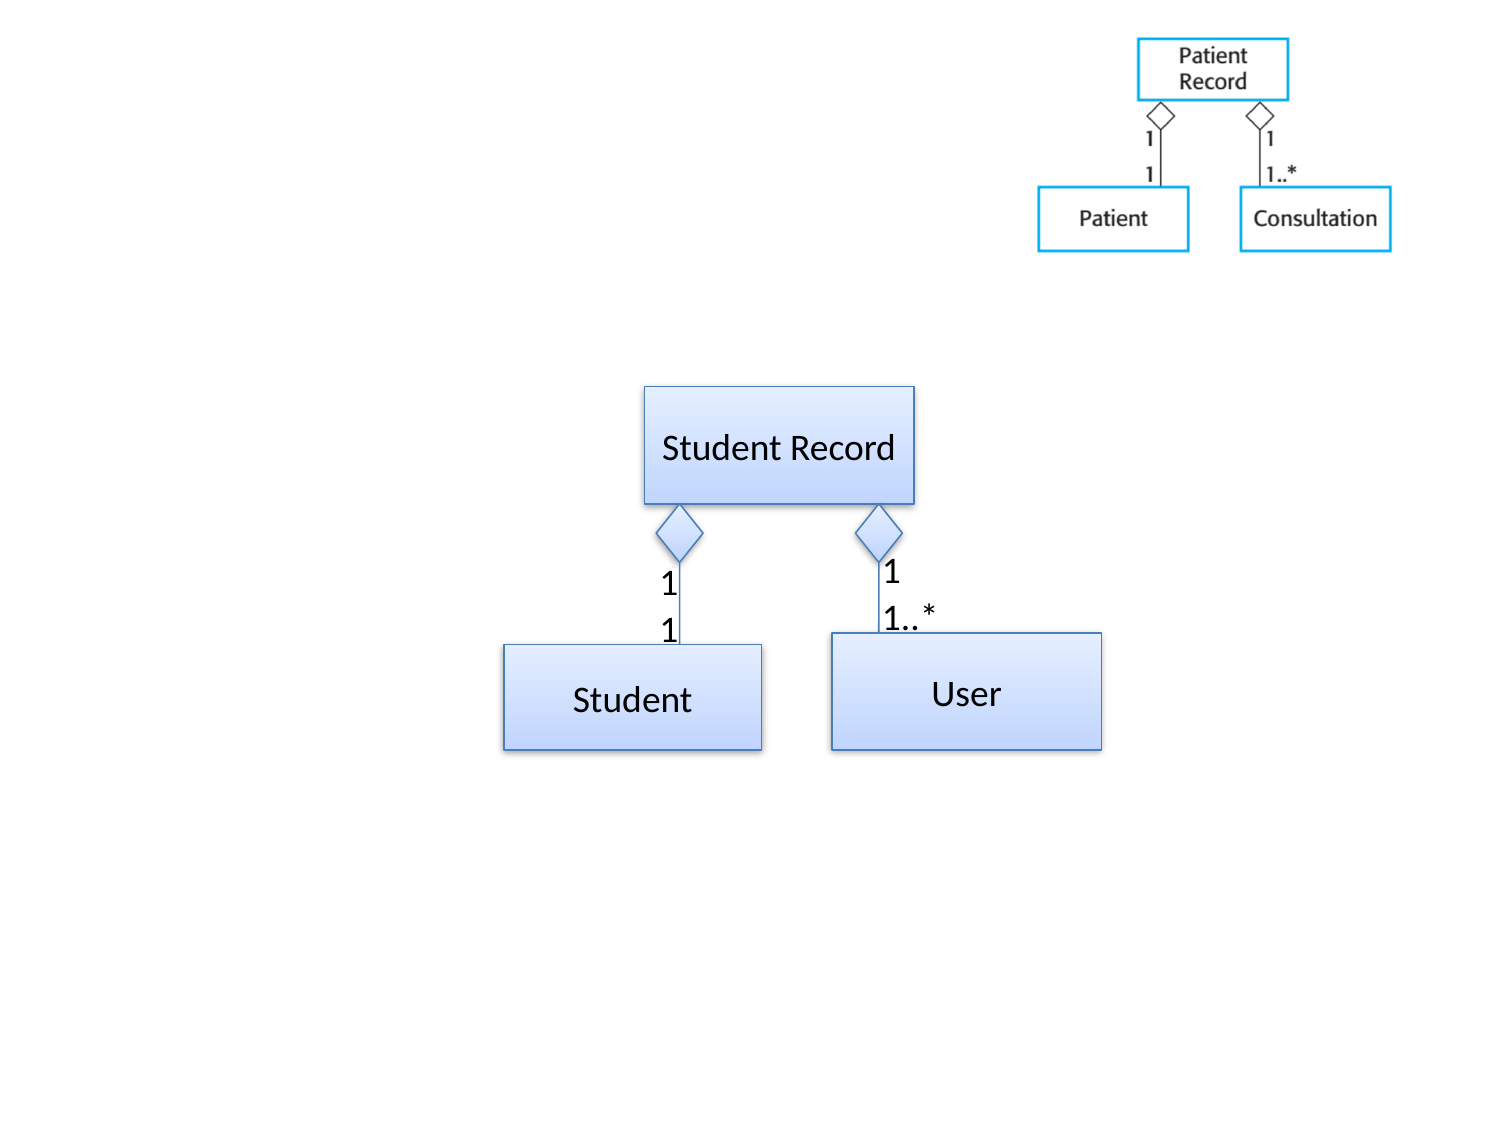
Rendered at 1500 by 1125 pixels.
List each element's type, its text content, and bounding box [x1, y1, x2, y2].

text_box Student Record [644, 386, 915, 505]
text_box 1 [644, 550, 680, 597]
text_box 1 [644, 612, 680, 658]
text_box 1 [644, 597, 680, 601]
text_box [655, 503, 704, 562]
text_box 1..* [867, 585, 973, 646]
text_box 1 [867, 538, 914, 585]
text_box User [831, 632, 1102, 751]
picture [925, 0, 1500, 282]
text_box Student [503, 644, 762, 751]
text_box [854, 503, 903, 549]
